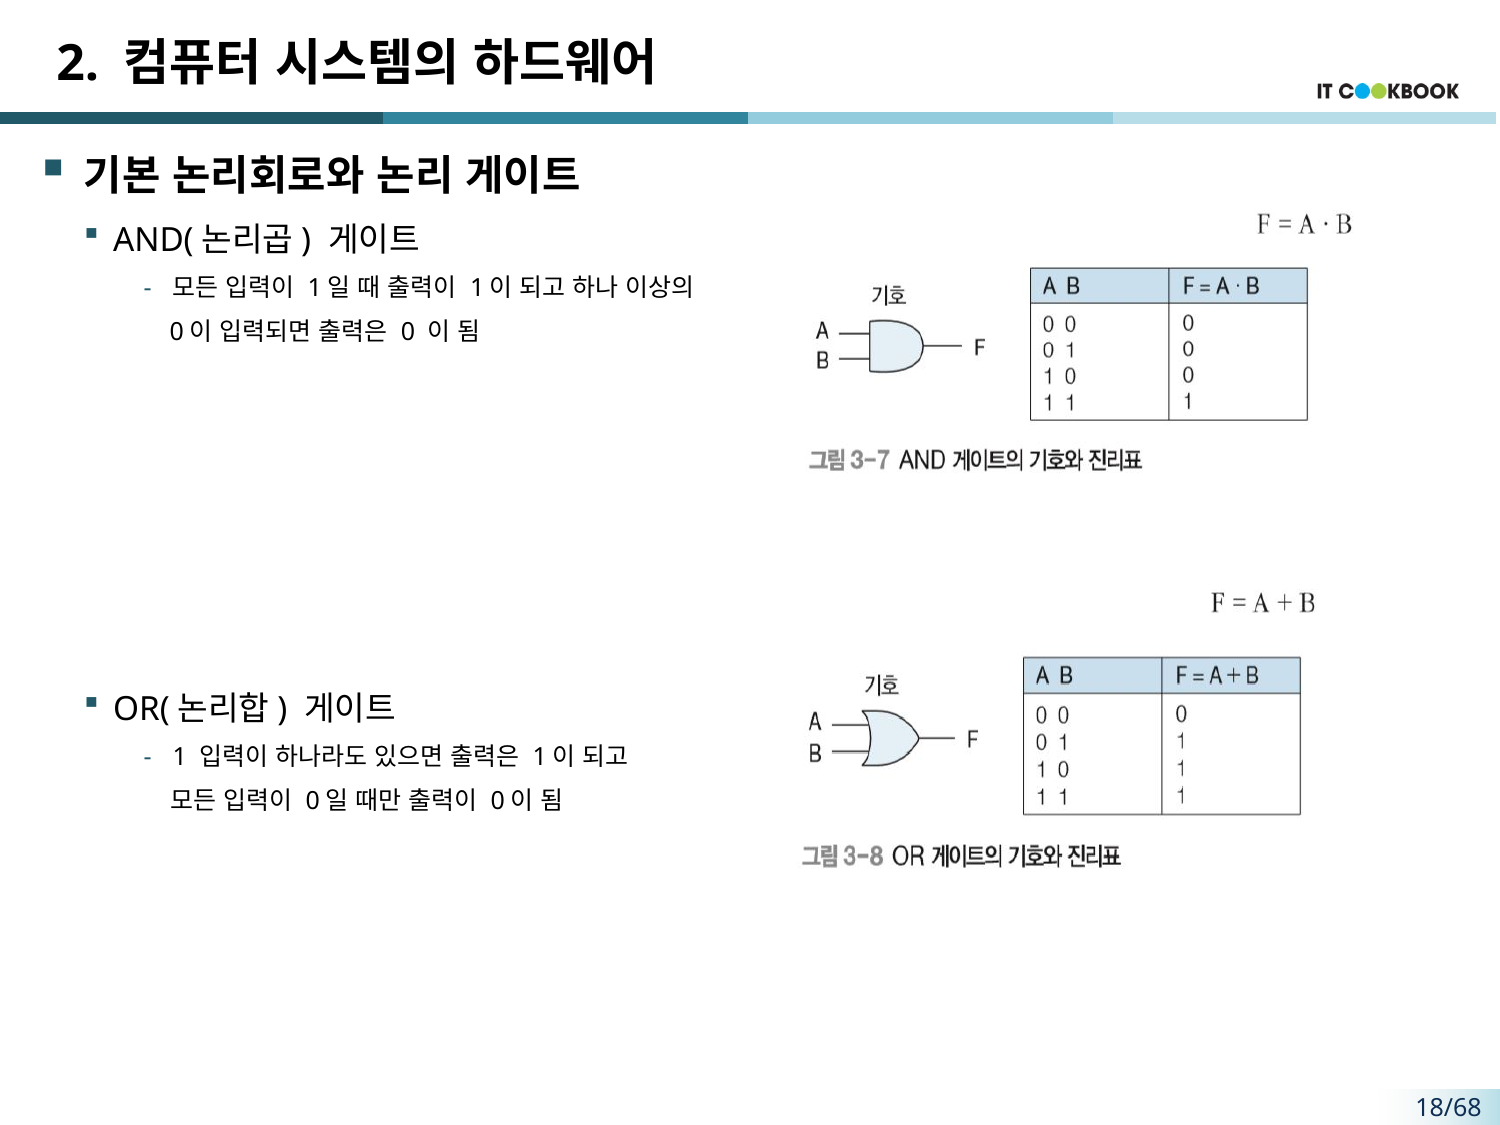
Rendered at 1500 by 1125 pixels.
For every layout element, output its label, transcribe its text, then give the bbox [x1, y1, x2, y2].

picture [796, 581, 1328, 891]
picture [783, 194, 1404, 495]
picture [1317, 83, 1360, 99]
picture [1365, 83, 1459, 99]
title 2. 컴퓨터 시스템의 하드웨어 [41, 15, 1282, 106]
list 기본 논리회로와 논리 게이트 AND(논리곱) 게이트 모든 입력이 1일 때 출력이 1이 되고 하나 이상의 0이 입력되면 출력은 0 이 됨 OR(논리합) 게이트 1 입력이 하나라도 있으면 출력은 1이 되고 모든 입력이 0일 때만 출력이 0이 됨 [10, 131, 1481, 1062]
